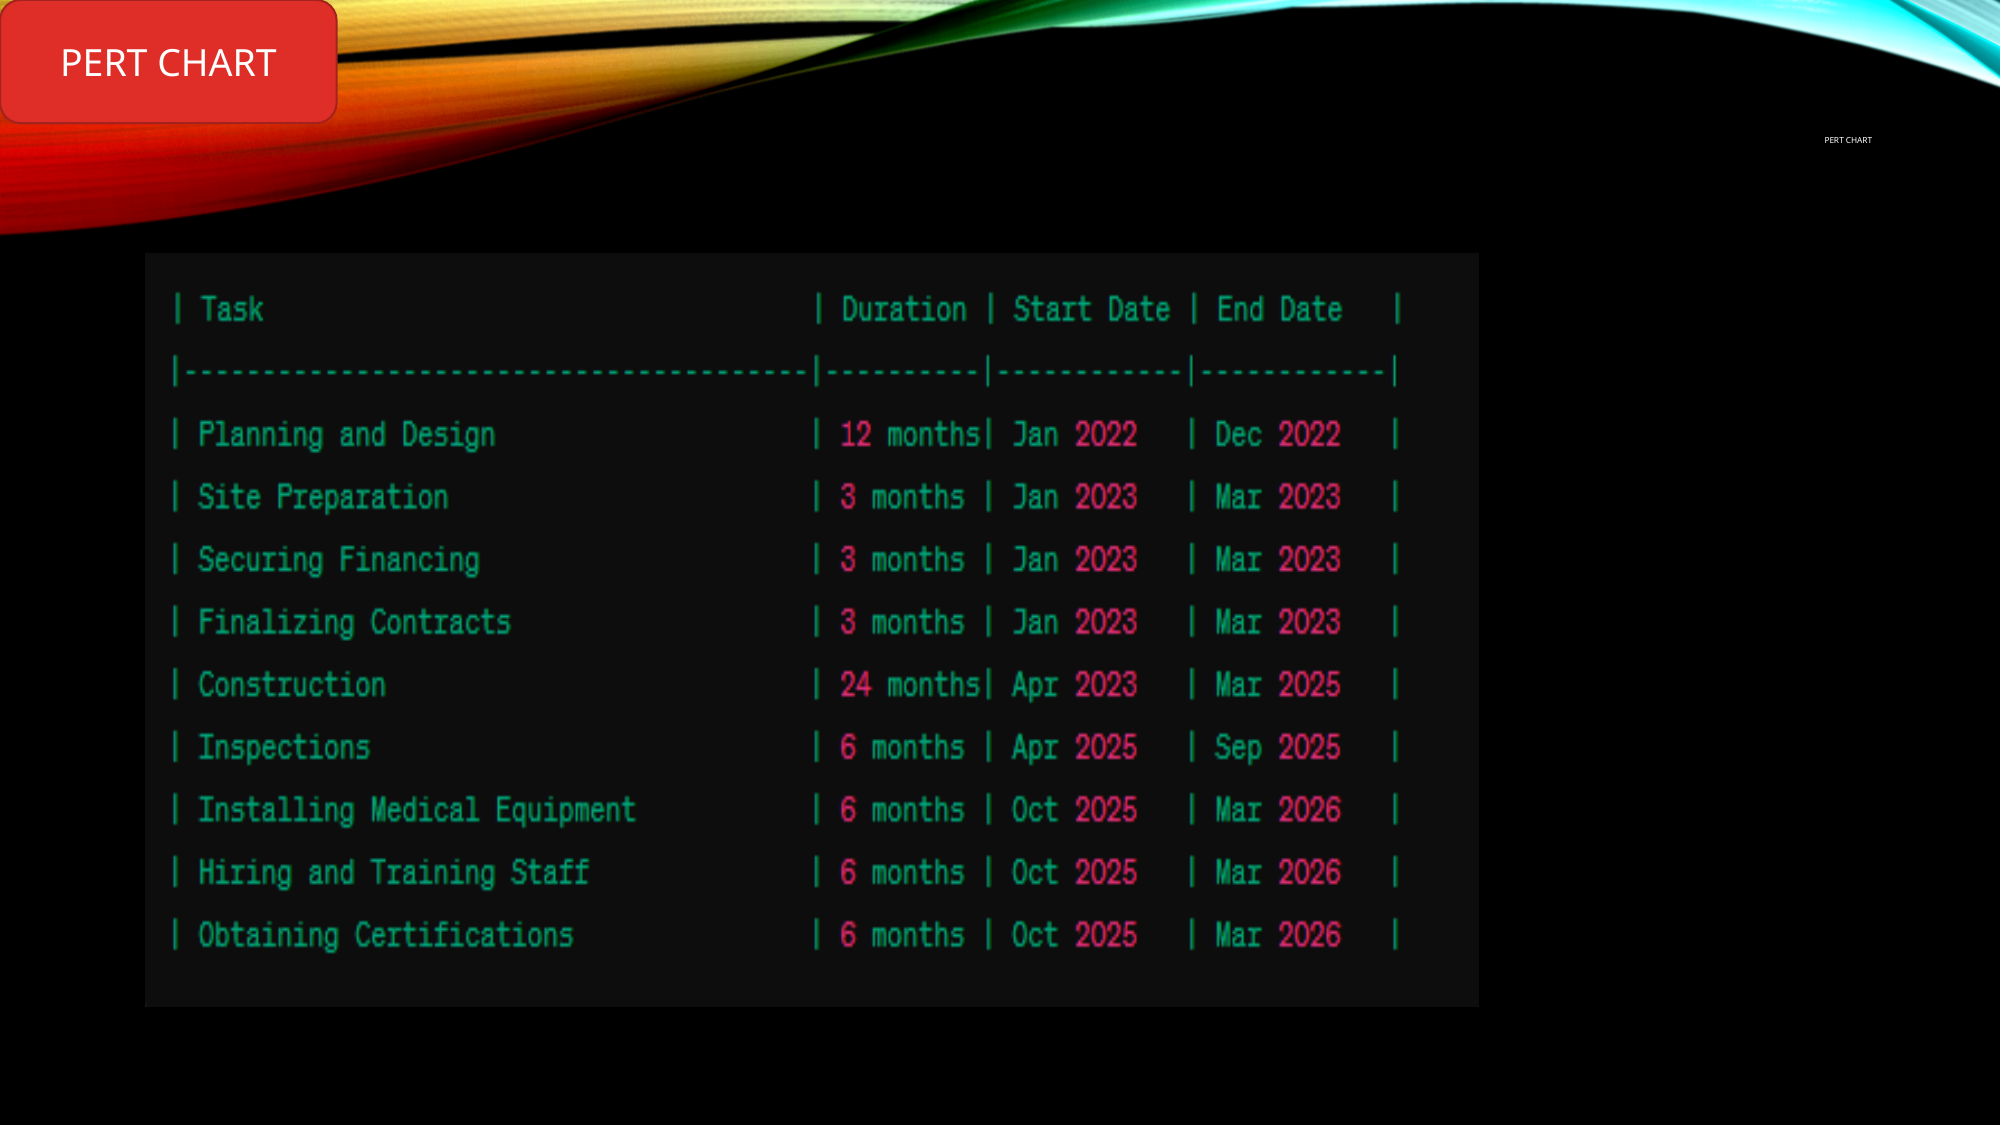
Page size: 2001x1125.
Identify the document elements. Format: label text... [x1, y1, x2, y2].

text_box PERT CHART [0, 0, 338, 125]
picture [0, 0, 2000, 237]
title PERT CHART [474, 125, 1888, 338]
picture [0, 0, 11, 11]
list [145, 253, 1480, 1007]
